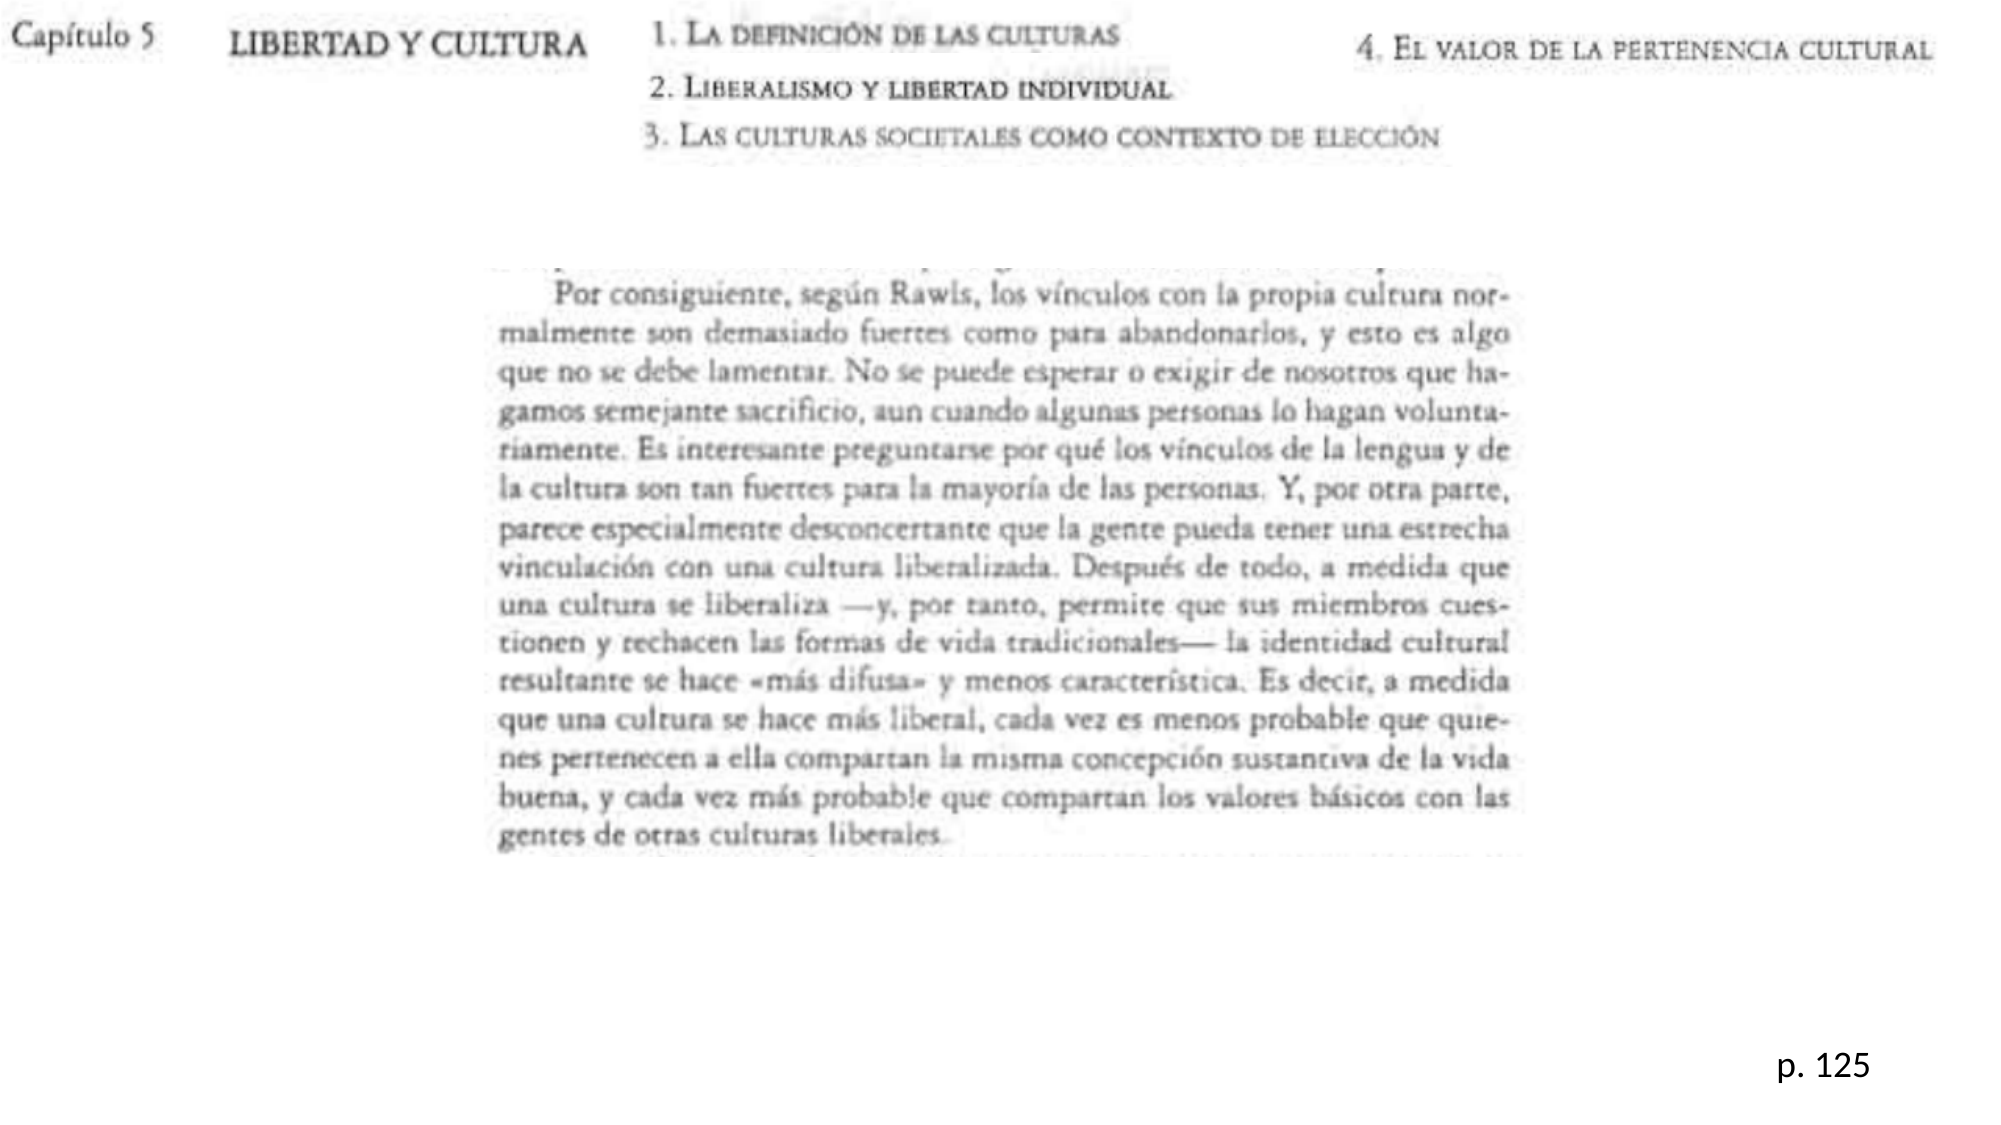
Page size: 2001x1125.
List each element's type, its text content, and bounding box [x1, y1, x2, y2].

picture [627, 0, 1453, 167]
picture [1335, 11, 1950, 78]
picture [449, 268, 1550, 857]
text_box p. 125 [1761, 1032, 1980, 1092]
picture [0, 0, 177, 65]
picture [203, 0, 621, 83]
